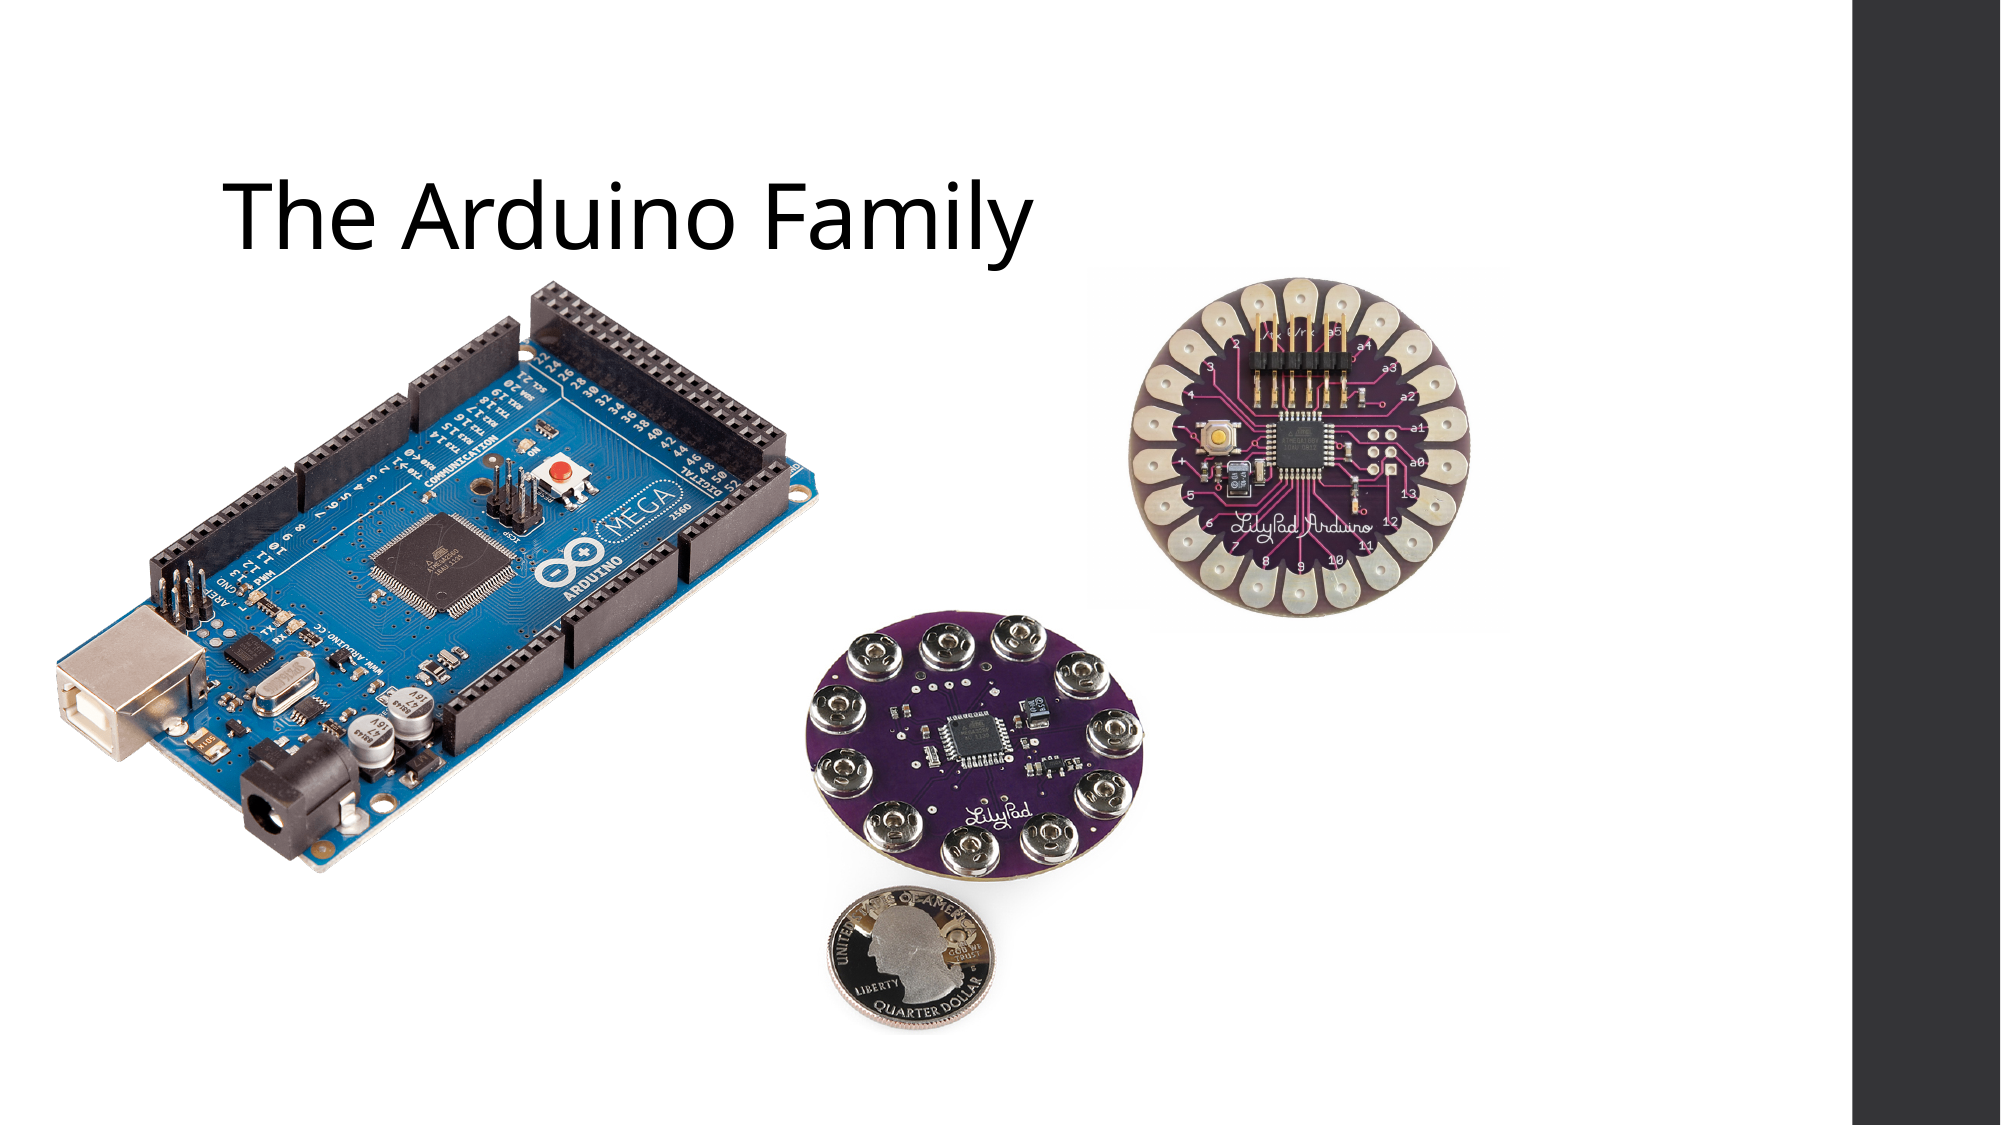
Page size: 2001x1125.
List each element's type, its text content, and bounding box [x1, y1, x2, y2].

picture [48, 277, 822, 875]
title The Arduino Family [206, 60, 1797, 278]
picture [1087, 267, 1511, 633]
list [800, 609, 1150, 1035]
